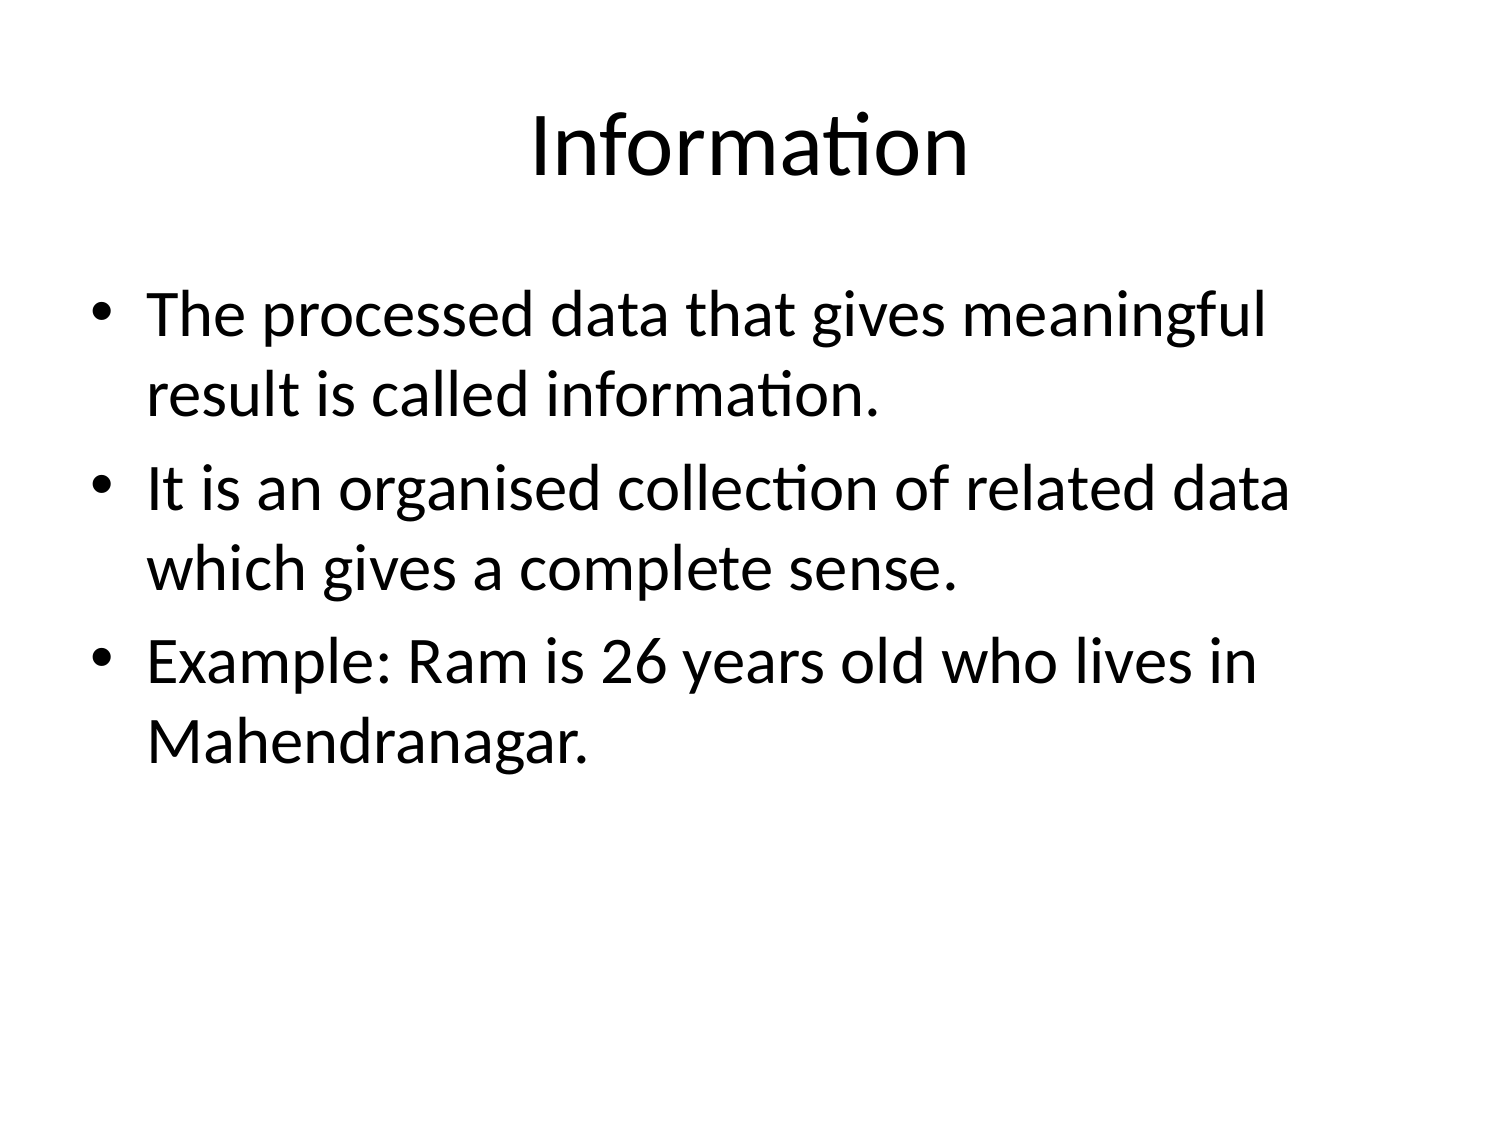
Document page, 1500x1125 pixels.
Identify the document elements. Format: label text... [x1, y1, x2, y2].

title Information [75, 45, 1425, 233]
list The processed data that gives meaningful result is called information. It is an organised collection of related data which gives a complete sense. Example: Ram is 26 years old who lives in Mahendranagar. [75, 262, 1425, 1005]
